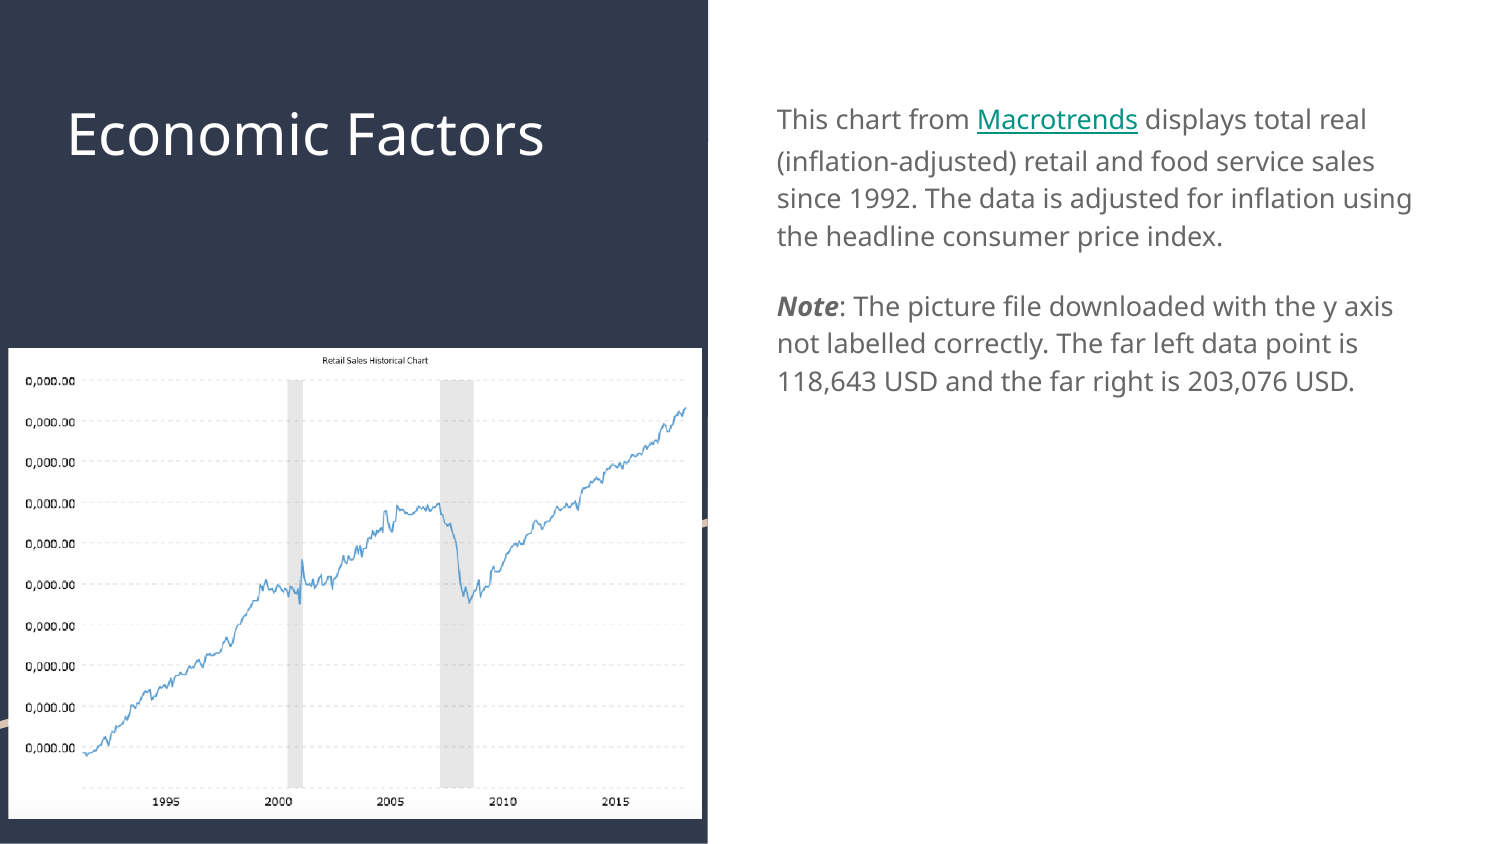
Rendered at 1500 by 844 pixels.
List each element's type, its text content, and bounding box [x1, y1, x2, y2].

list This chart from Macrotrends displays total real (inflation-adjusted) retail and food service sales since 1992. The data is adjusted for inflation using the headline consumer price index. Note: The picture file downloaded with the y axis not labelled correctly. The far left data point is 118,643 USD and the far right is 203,076 USD. [761, 82, 1446, 755]
picture [8, 348, 703, 819]
title Economic Factors [51, 82, 660, 346]
